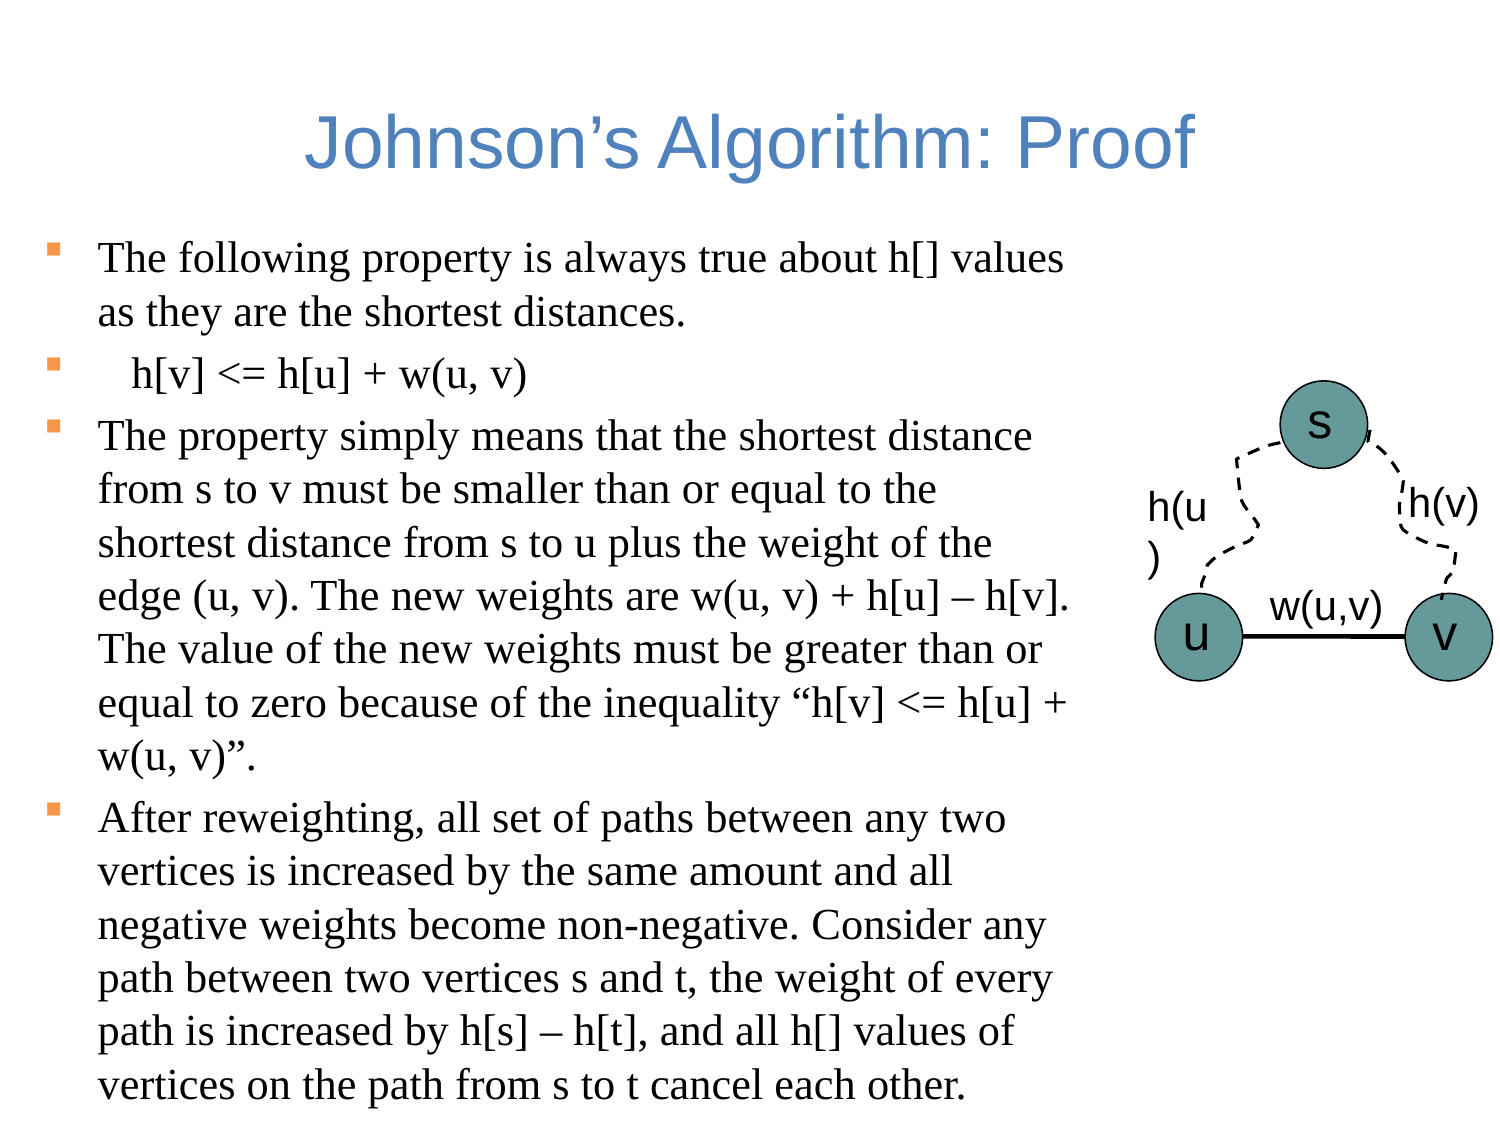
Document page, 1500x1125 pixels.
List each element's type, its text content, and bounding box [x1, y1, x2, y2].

title Johnson’s Algorithm: Proof [75, 45, 1425, 233]
text_box h(v) [1393, 468, 1498, 534]
list The following property is always true about h[] values as they are the shortest distances. h[v] <= h[u] + w(u, v) The property simply means that the shortest distance from s to v must be smaller than or equal to the shortest distance from s to u plus the weight of the edge (u, v). The new weights are w(u, v) + h[u] – h[v]. The value of the new weights must be greater than or equal to zero because of the inequality “h[v] <= h[u] + w(u, v)”. After reweighting, all set of paths between any two vertices is increased by the same amount and all negative weights become non-negative. Consider any path between two vertices s and t, the weight of every path is increased by h[s] – h[t], and all h[] values of vertices on the path from s to t cancel each other. [28, 220, 1092, 1117]
text_box [1409, 534, 1457, 591]
text_box w(u,v) [1255, 571, 1406, 637]
text_box [1373, 436, 1397, 485]
text_box h(u) [1132, 472, 1237, 587]
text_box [1279, 380, 1368, 469]
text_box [1154, 593, 1243, 682]
text_box [1201, 444, 1274, 591]
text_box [1404, 593, 1493, 682]
